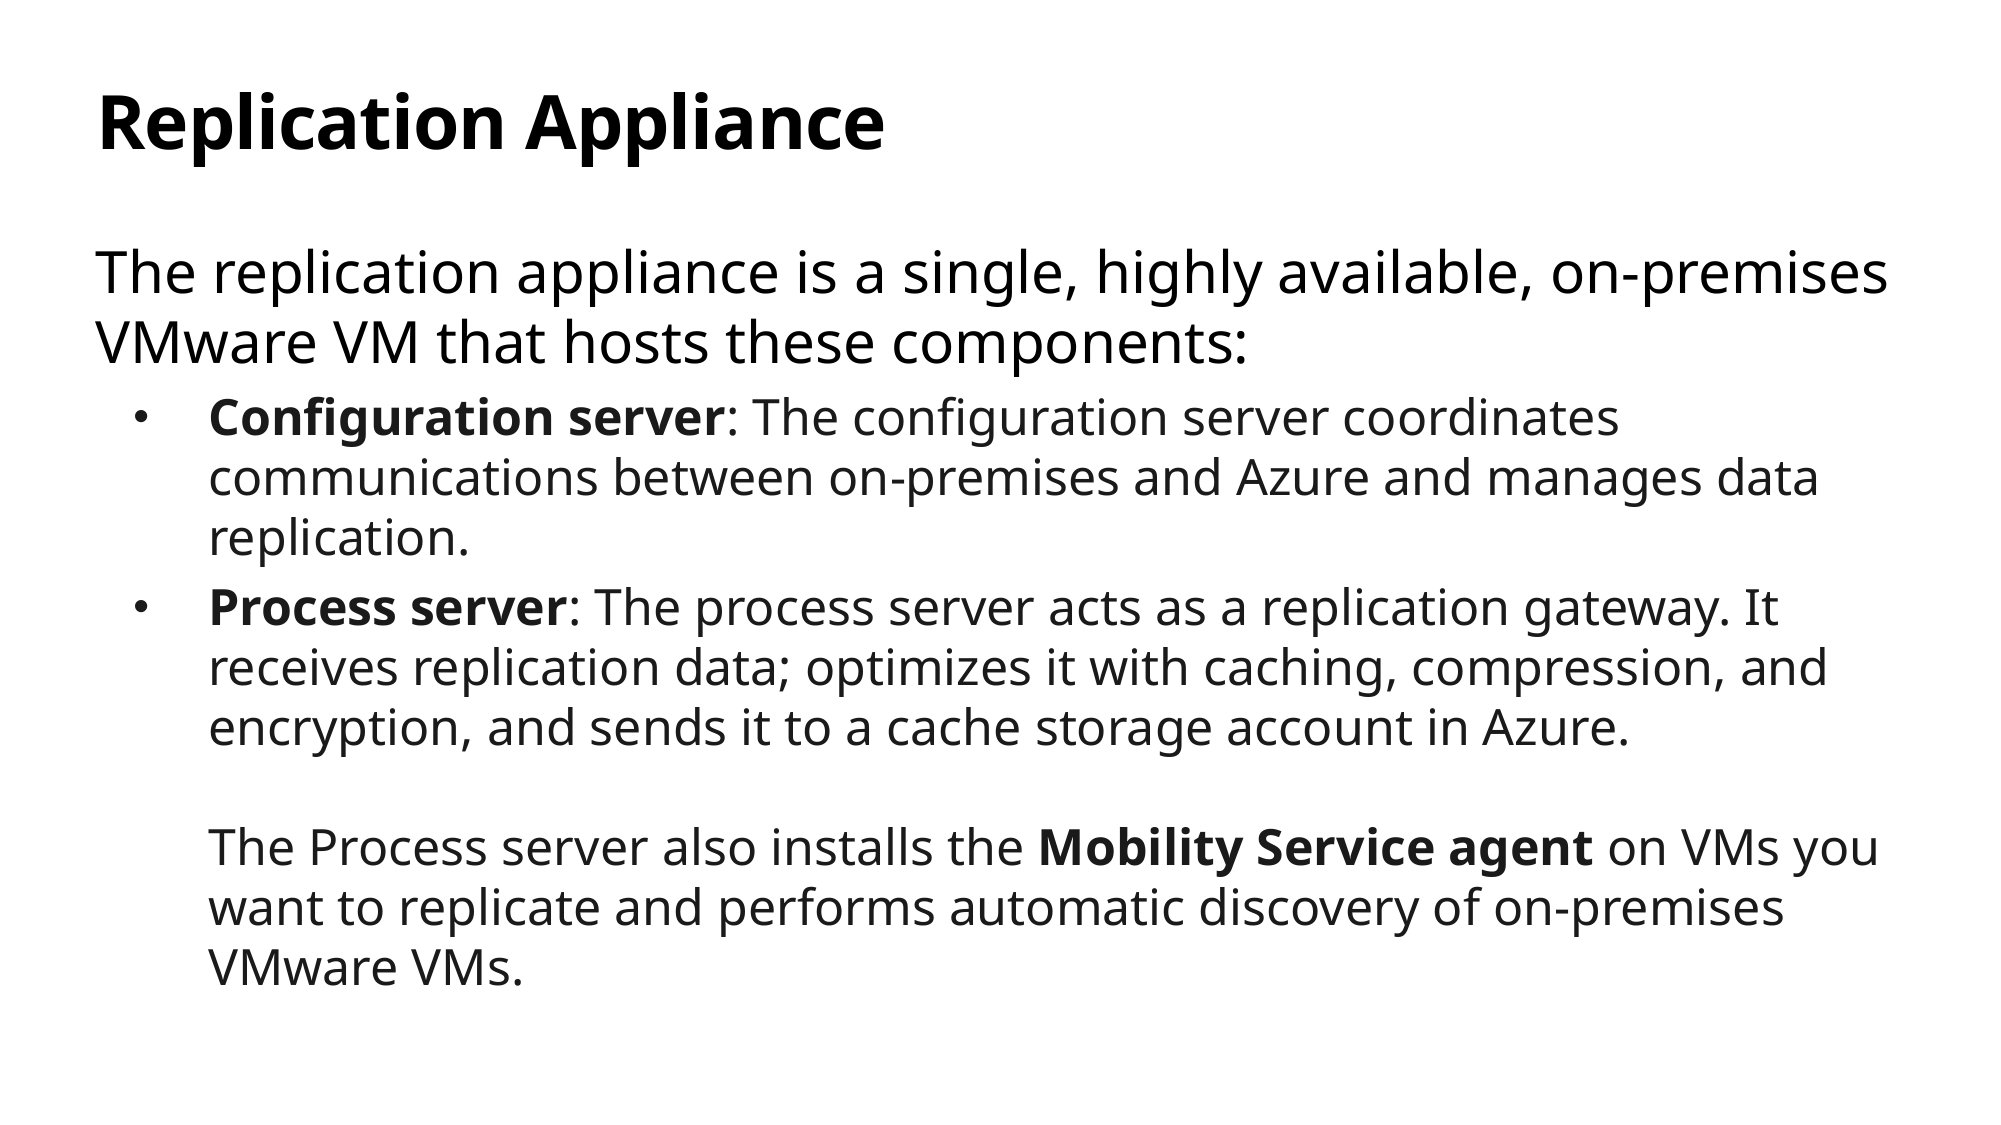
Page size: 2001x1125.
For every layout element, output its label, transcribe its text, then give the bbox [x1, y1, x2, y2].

list The replication appliance is a single, highly available, on-premises VMware VM that hosts these components: Configuration server: The configuration server coordinates communications between on-premises and Azure and manages data replication. Process server: The process server acts as a replication gateway. It receives replication data; optimizes it with caching, compression, and encryption, and sends it to a cache storage account in Azure. The Process server also installs the Mobility Service agent on VMs you want to replicate and performs automatic discovery of on-premises VMware VMs. [95, 235, 1904, 971]
title Replication Appliance [96, 75, 1904, 235]
